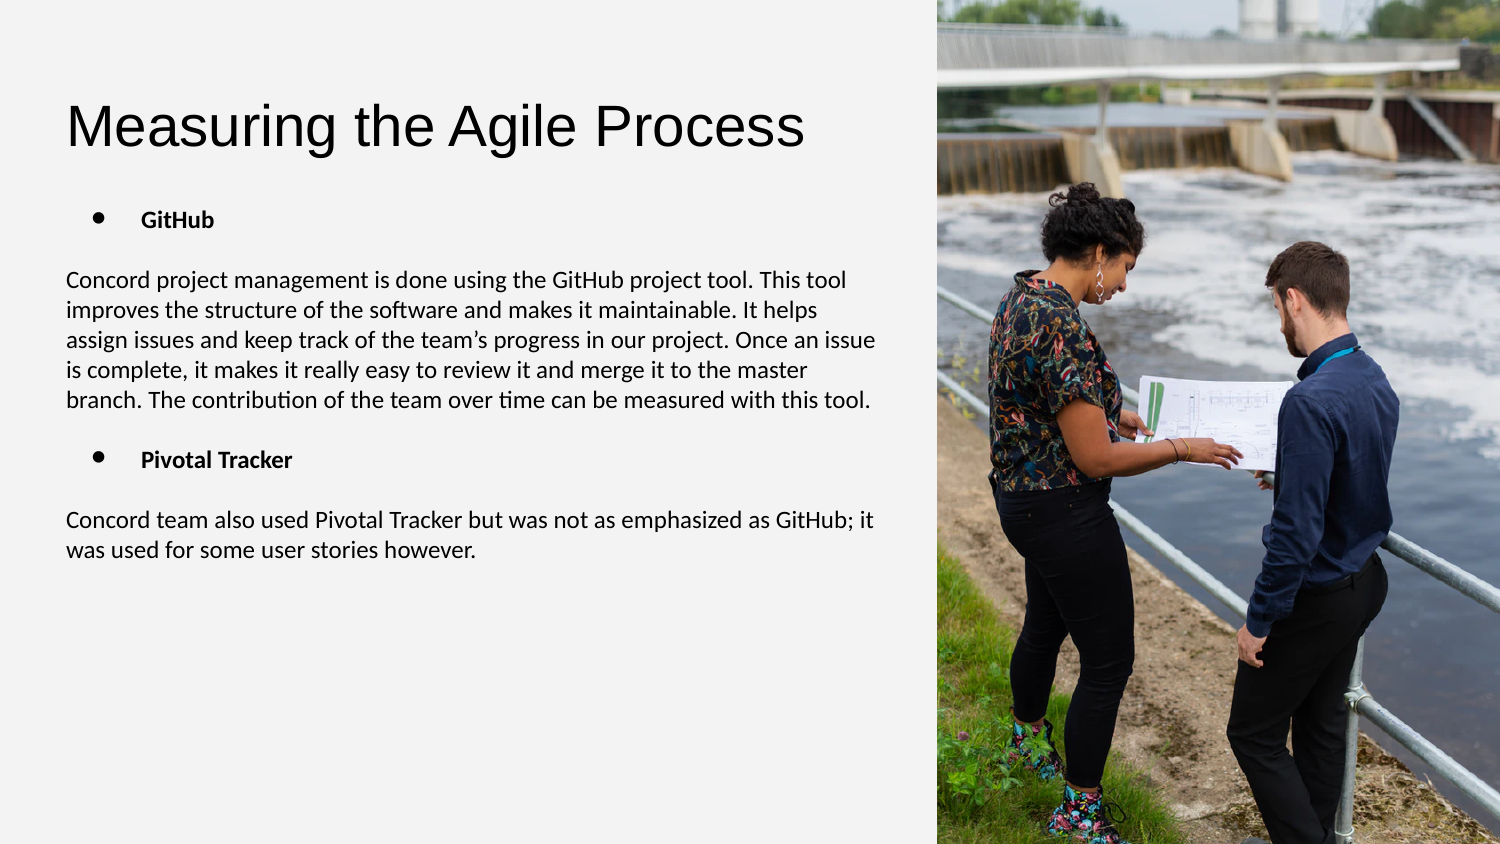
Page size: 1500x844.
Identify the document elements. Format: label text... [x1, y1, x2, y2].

picture [937, 0, 1500, 844]
list GitHub Concord project management is done using the GitHub project tool. This tool improves the structure of the software and makes it maintainable. It helps assign issues and keep track of the team’s progress in our project. Once an issue is complete, it makes it really easy to review it and merge it to the master branch. The contribution of the team over time can be measured with this tool. Pivotal Tracker Concord team also used Pivotal Tracker but was not as emphasized as GitHub; it was used for some user stories however. [51, 189, 901, 750]
title Measuring the Agile Process [51, 72, 901, 167]
